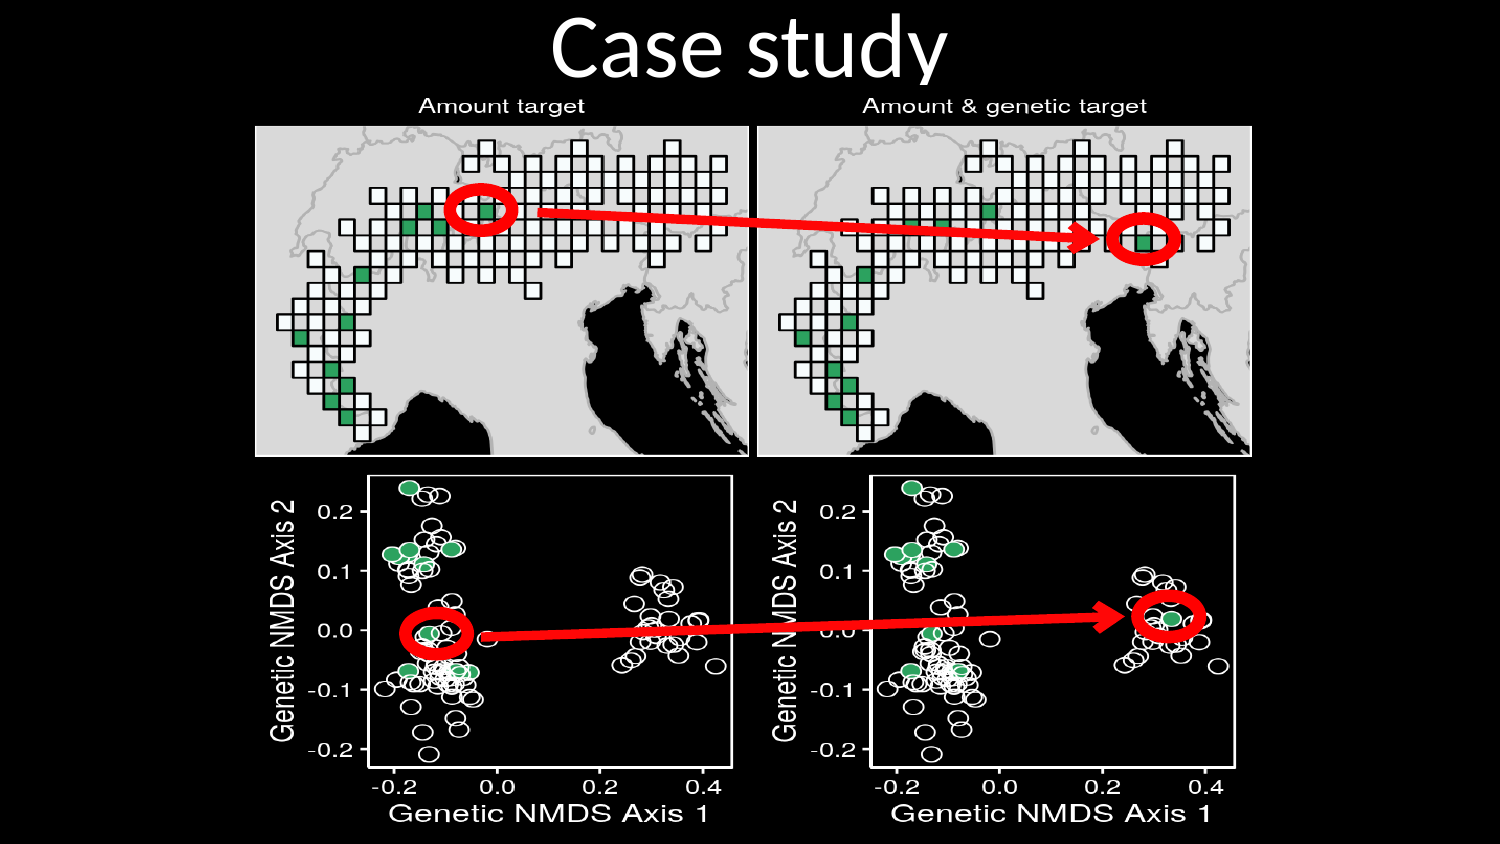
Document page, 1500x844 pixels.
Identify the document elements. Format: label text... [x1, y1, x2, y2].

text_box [537, 212, 1101, 240]
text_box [480, 616, 1126, 638]
title Case study [75, 0, 1425, 111]
picture [247, 84, 1253, 839]
